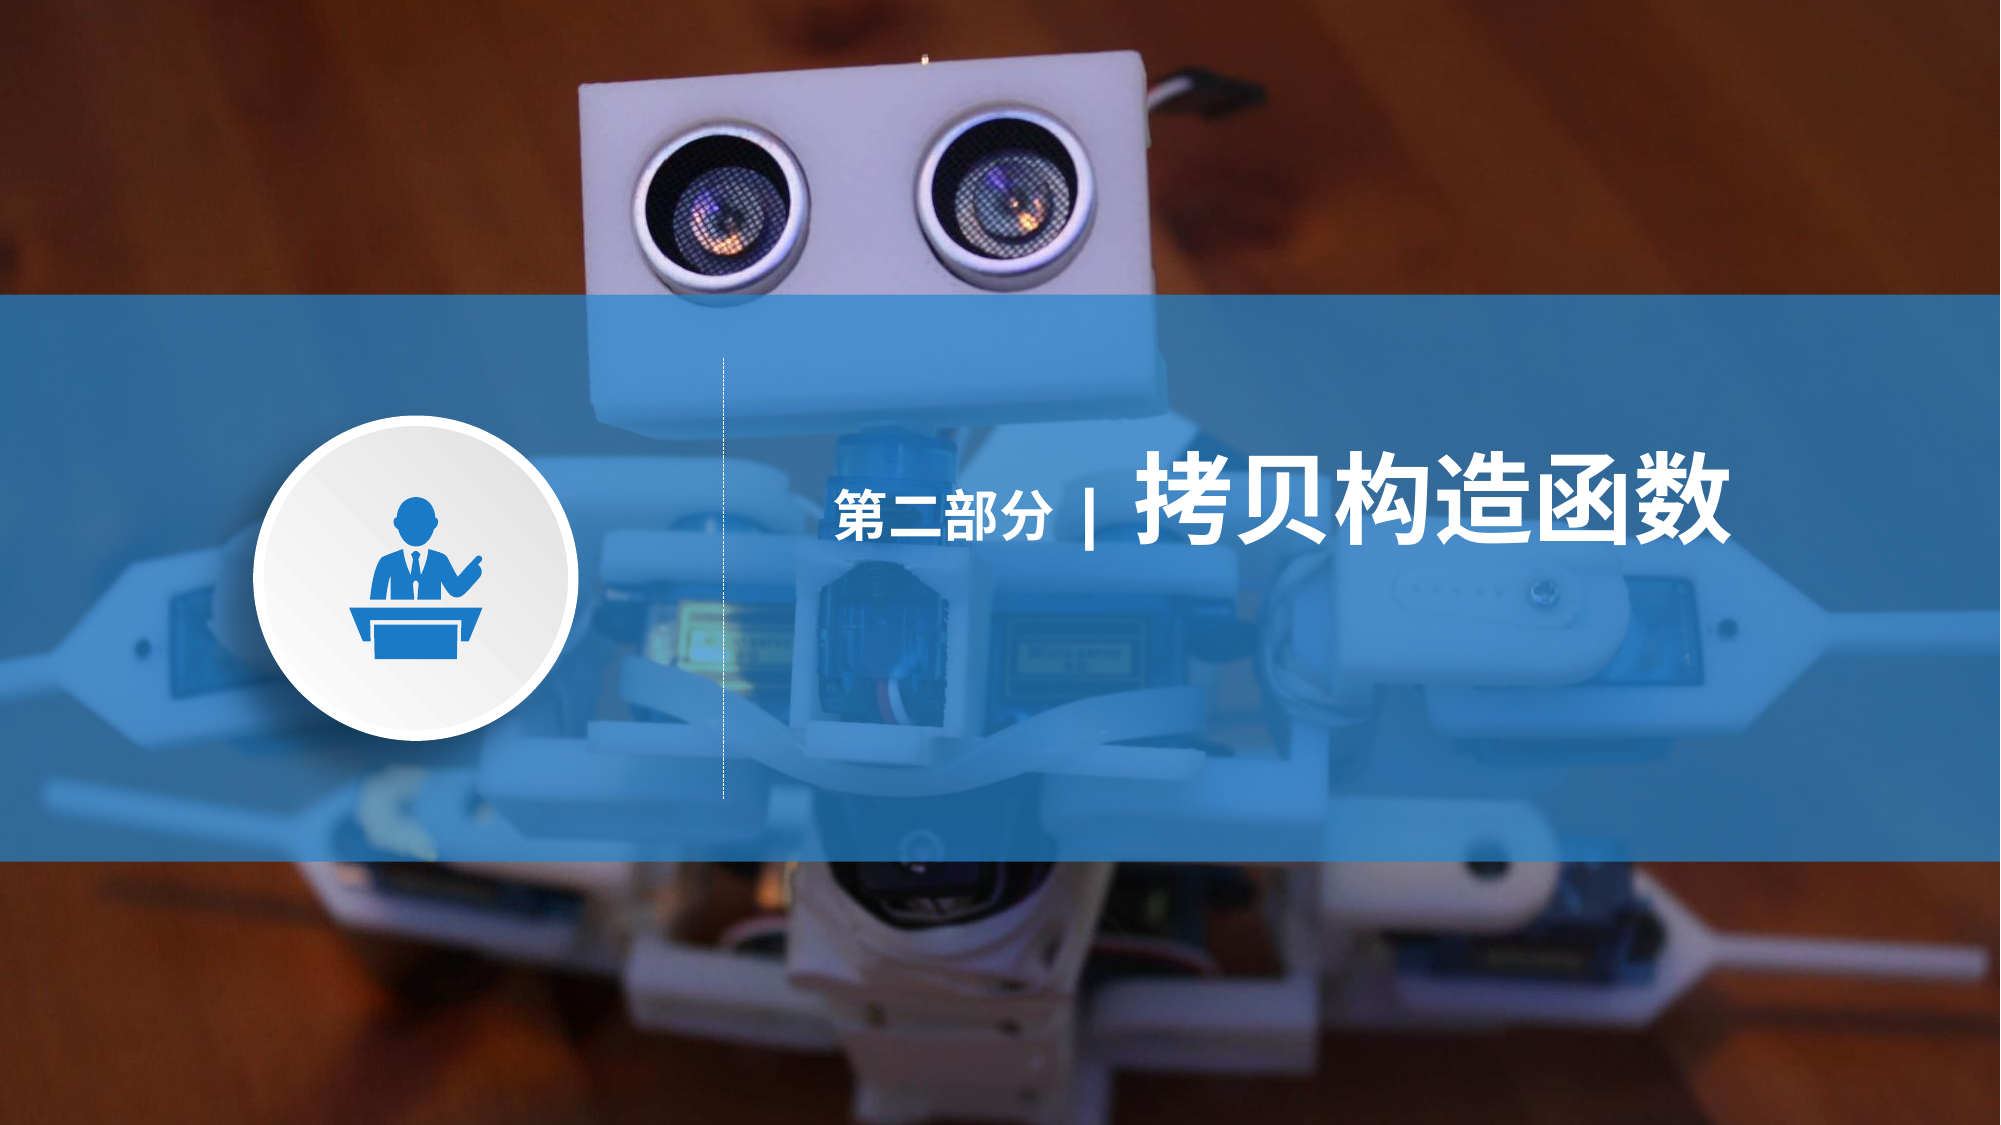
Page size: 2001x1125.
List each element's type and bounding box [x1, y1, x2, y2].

text_box [258, 420, 574, 736]
picture [0, 0, 2000, 1125]
